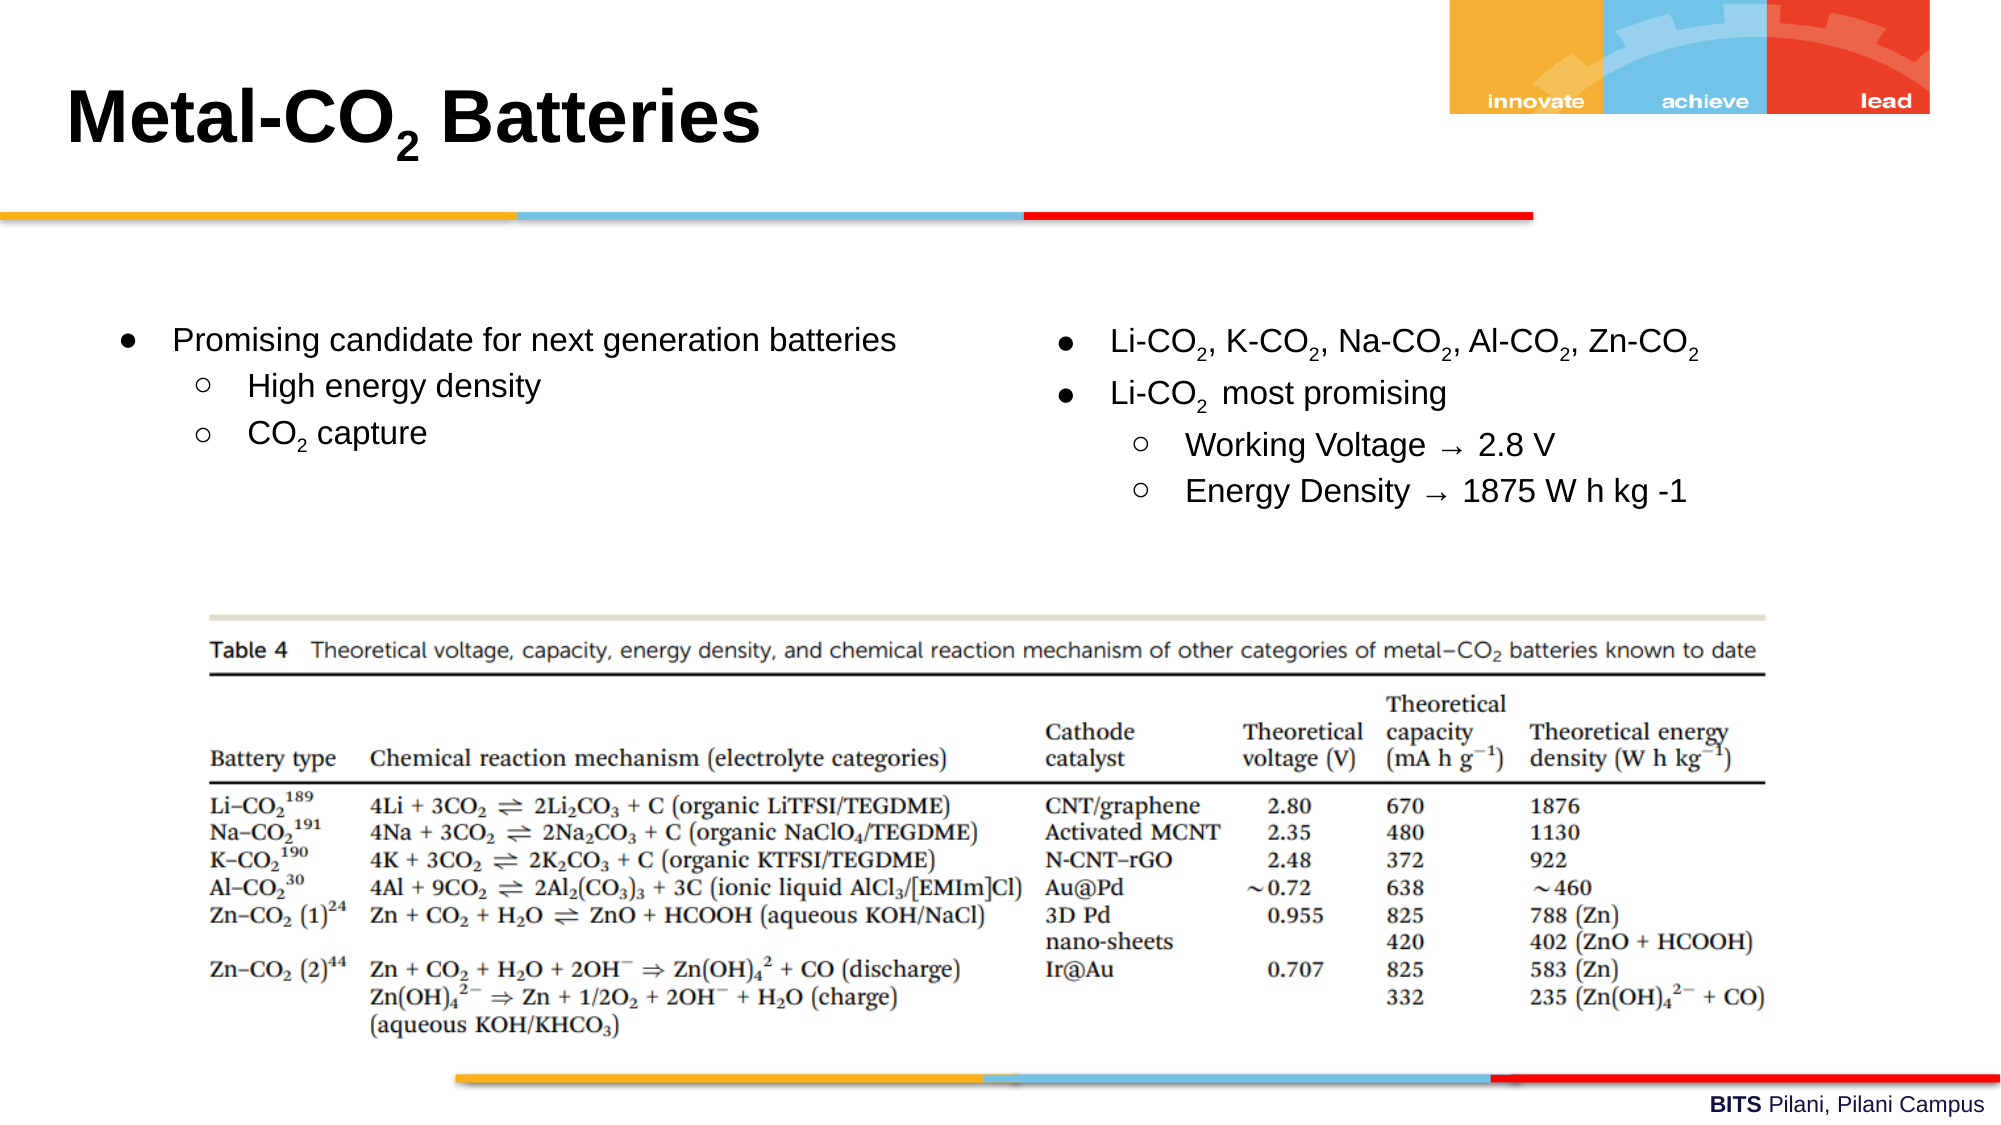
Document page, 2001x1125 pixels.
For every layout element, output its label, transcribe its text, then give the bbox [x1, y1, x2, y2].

text_box Li-CO2, K-CO2, Na-CO2, Al-CO2, Zn-CO2 Li-CO2 most promising Working Voltage → 2.8 V Energy Density → 1875 W h kg -1 [1020, 297, 1887, 524]
picture [191, 592, 1809, 1061]
list Metal-CO2 Batteries [66, 24, 1450, 213]
picture [1449, 0, 1930, 114]
text_box Promising candidate for next generation batteries High energy density CO2 capture [82, 297, 932, 518]
